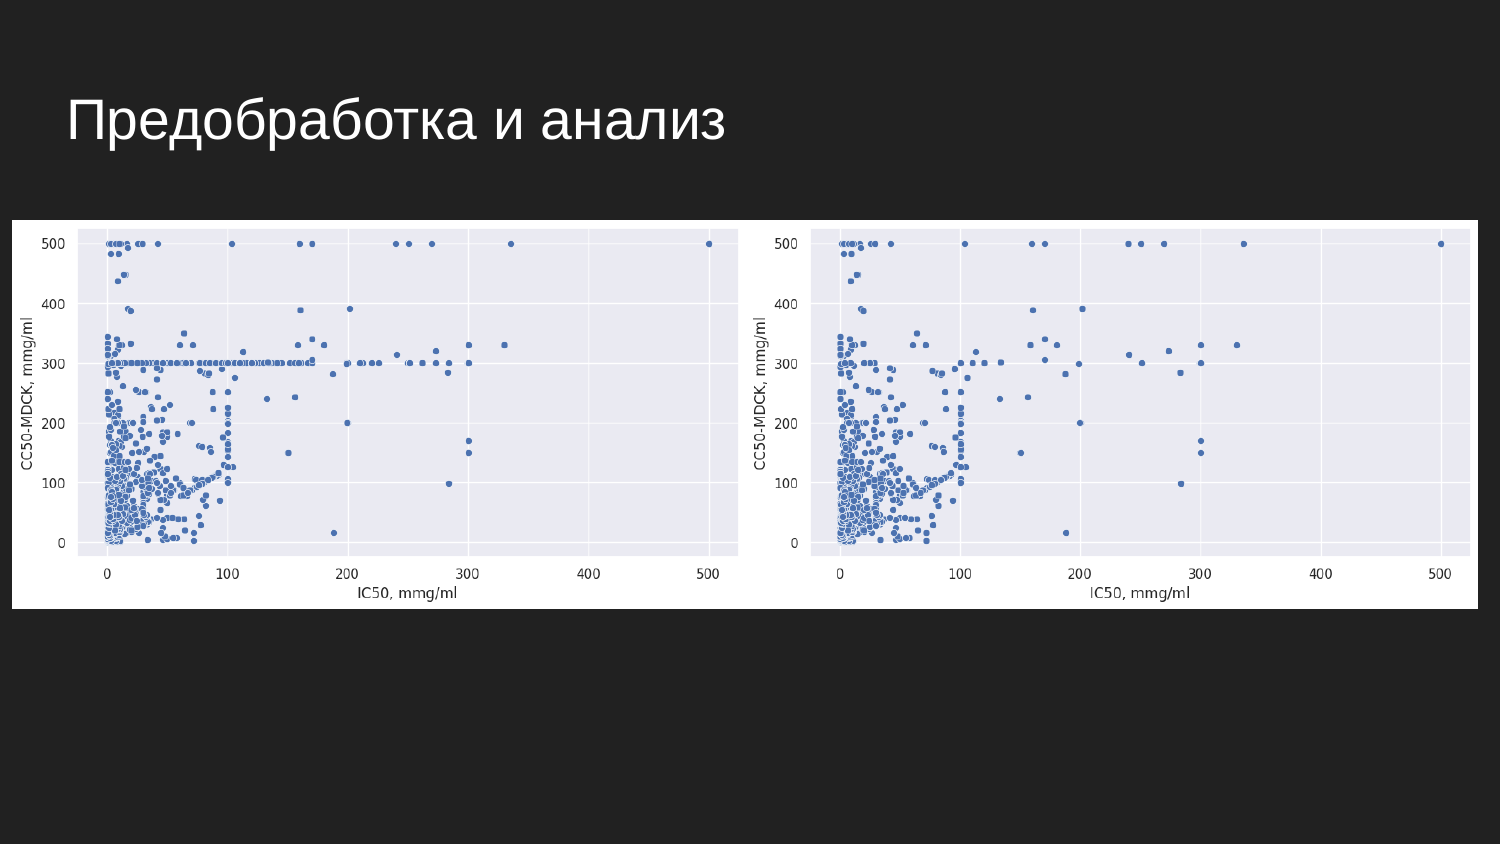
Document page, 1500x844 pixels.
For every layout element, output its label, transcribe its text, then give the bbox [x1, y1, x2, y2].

picture [12, 219, 1479, 609]
title Предобработка и анализ [51, 72, 1449, 167]
